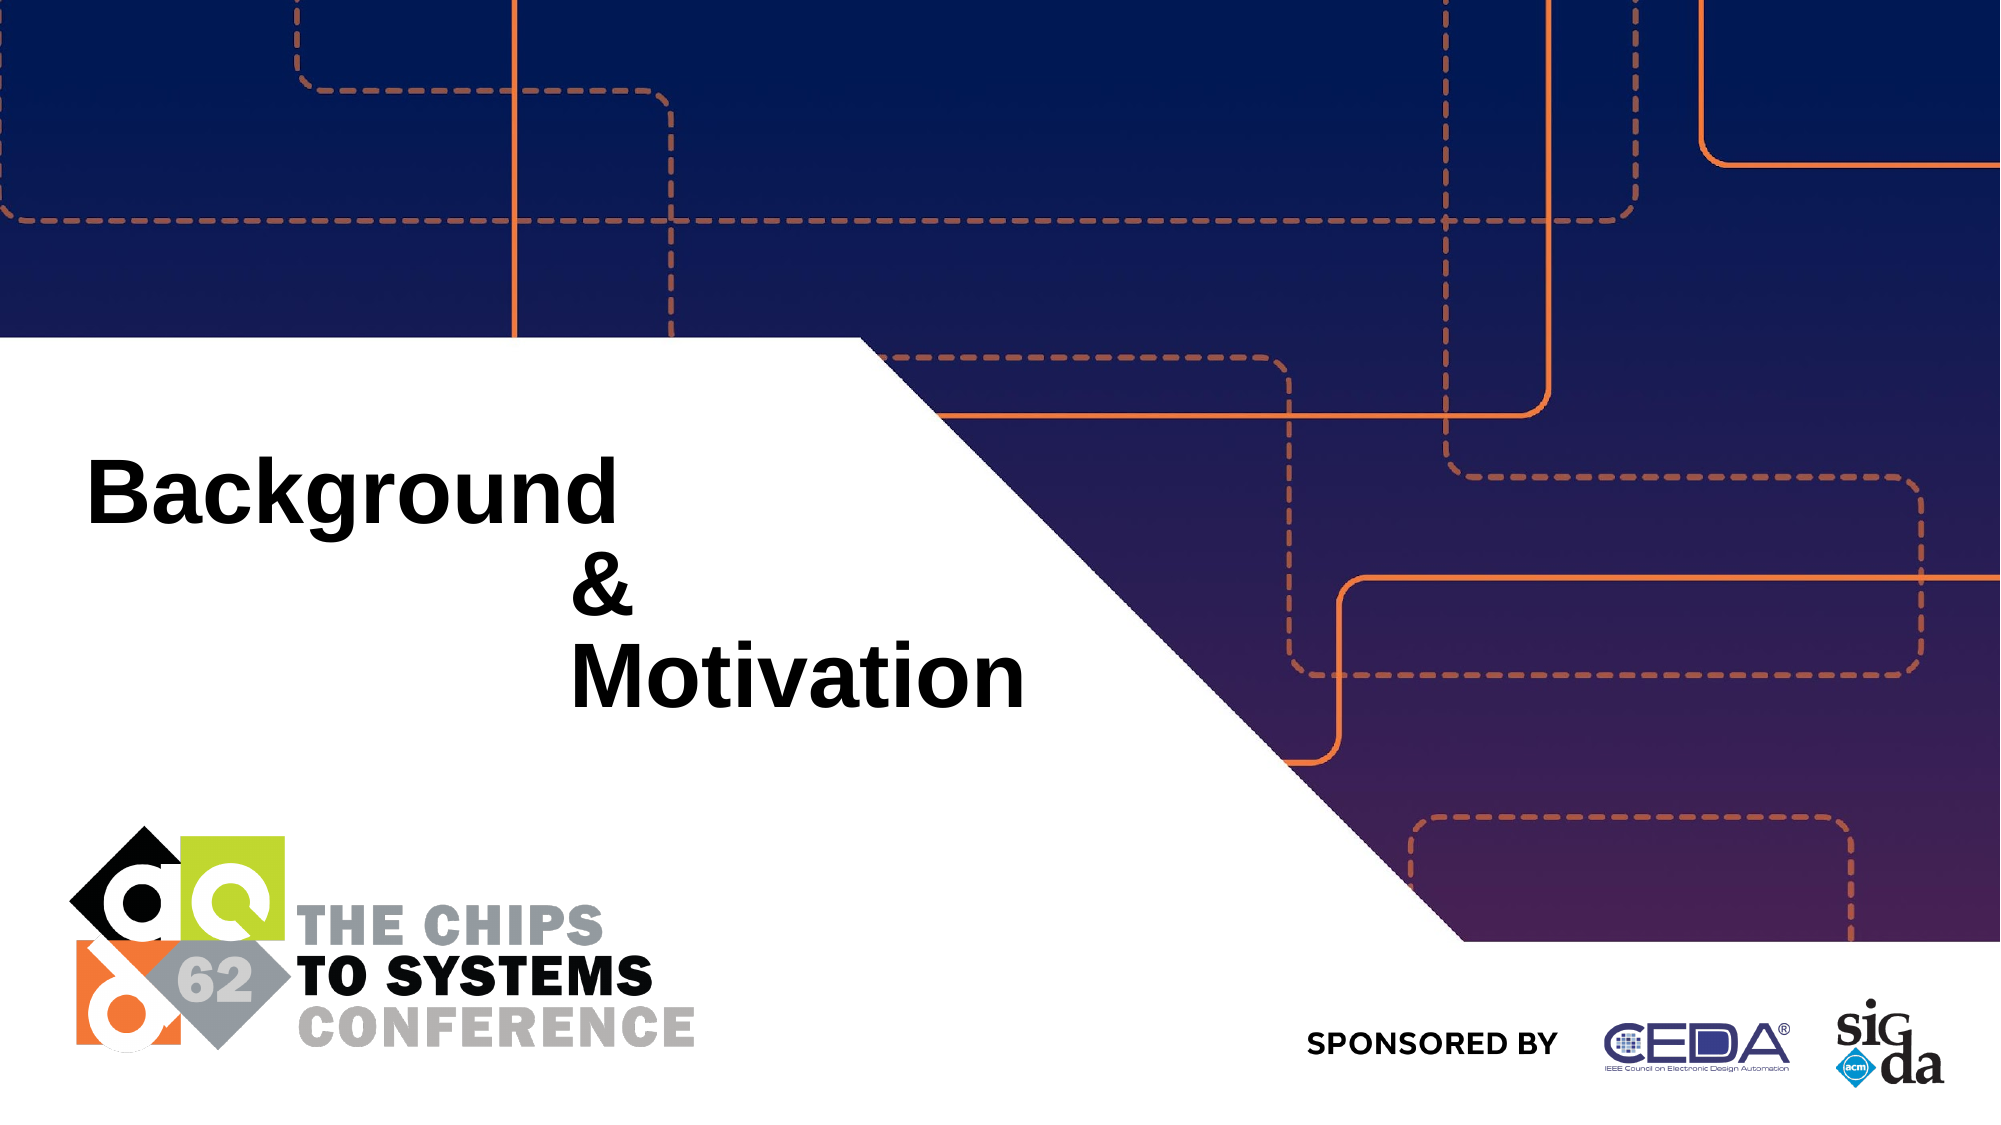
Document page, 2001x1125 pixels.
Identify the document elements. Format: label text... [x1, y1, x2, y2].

title Background & Motivation [70, 396, 1148, 779]
picture [0, 0, 2000, 1125]
